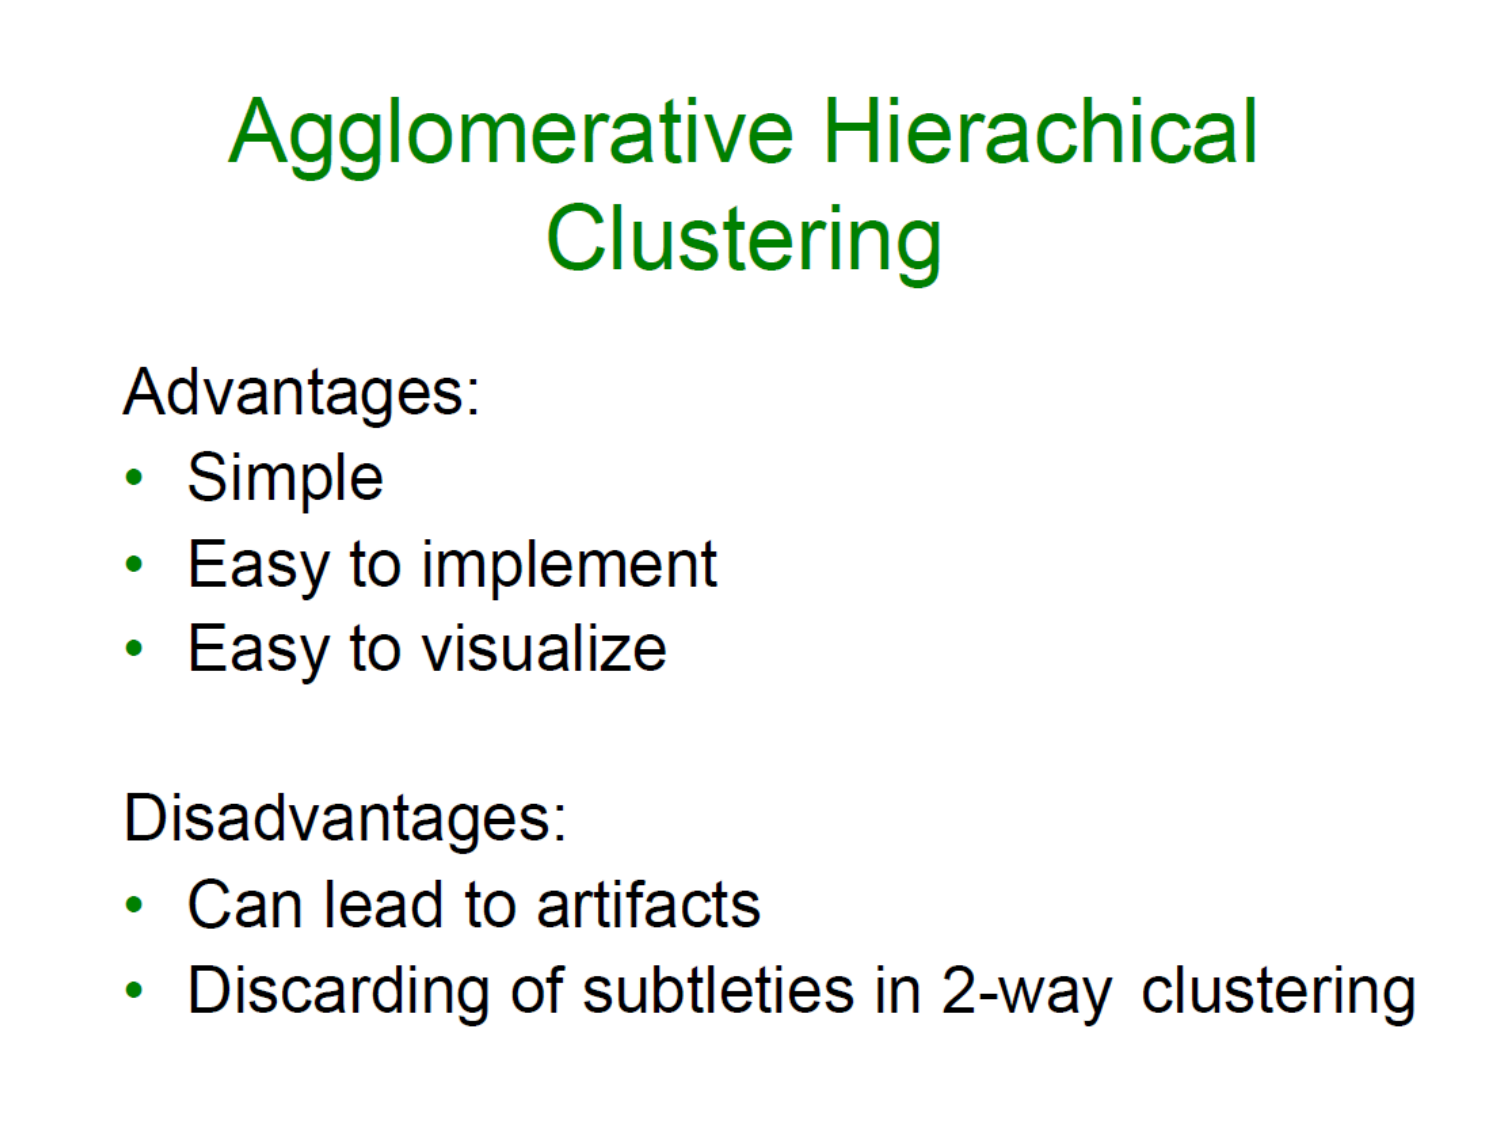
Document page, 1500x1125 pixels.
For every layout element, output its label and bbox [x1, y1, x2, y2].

picture [37, 74, 1500, 1075]
